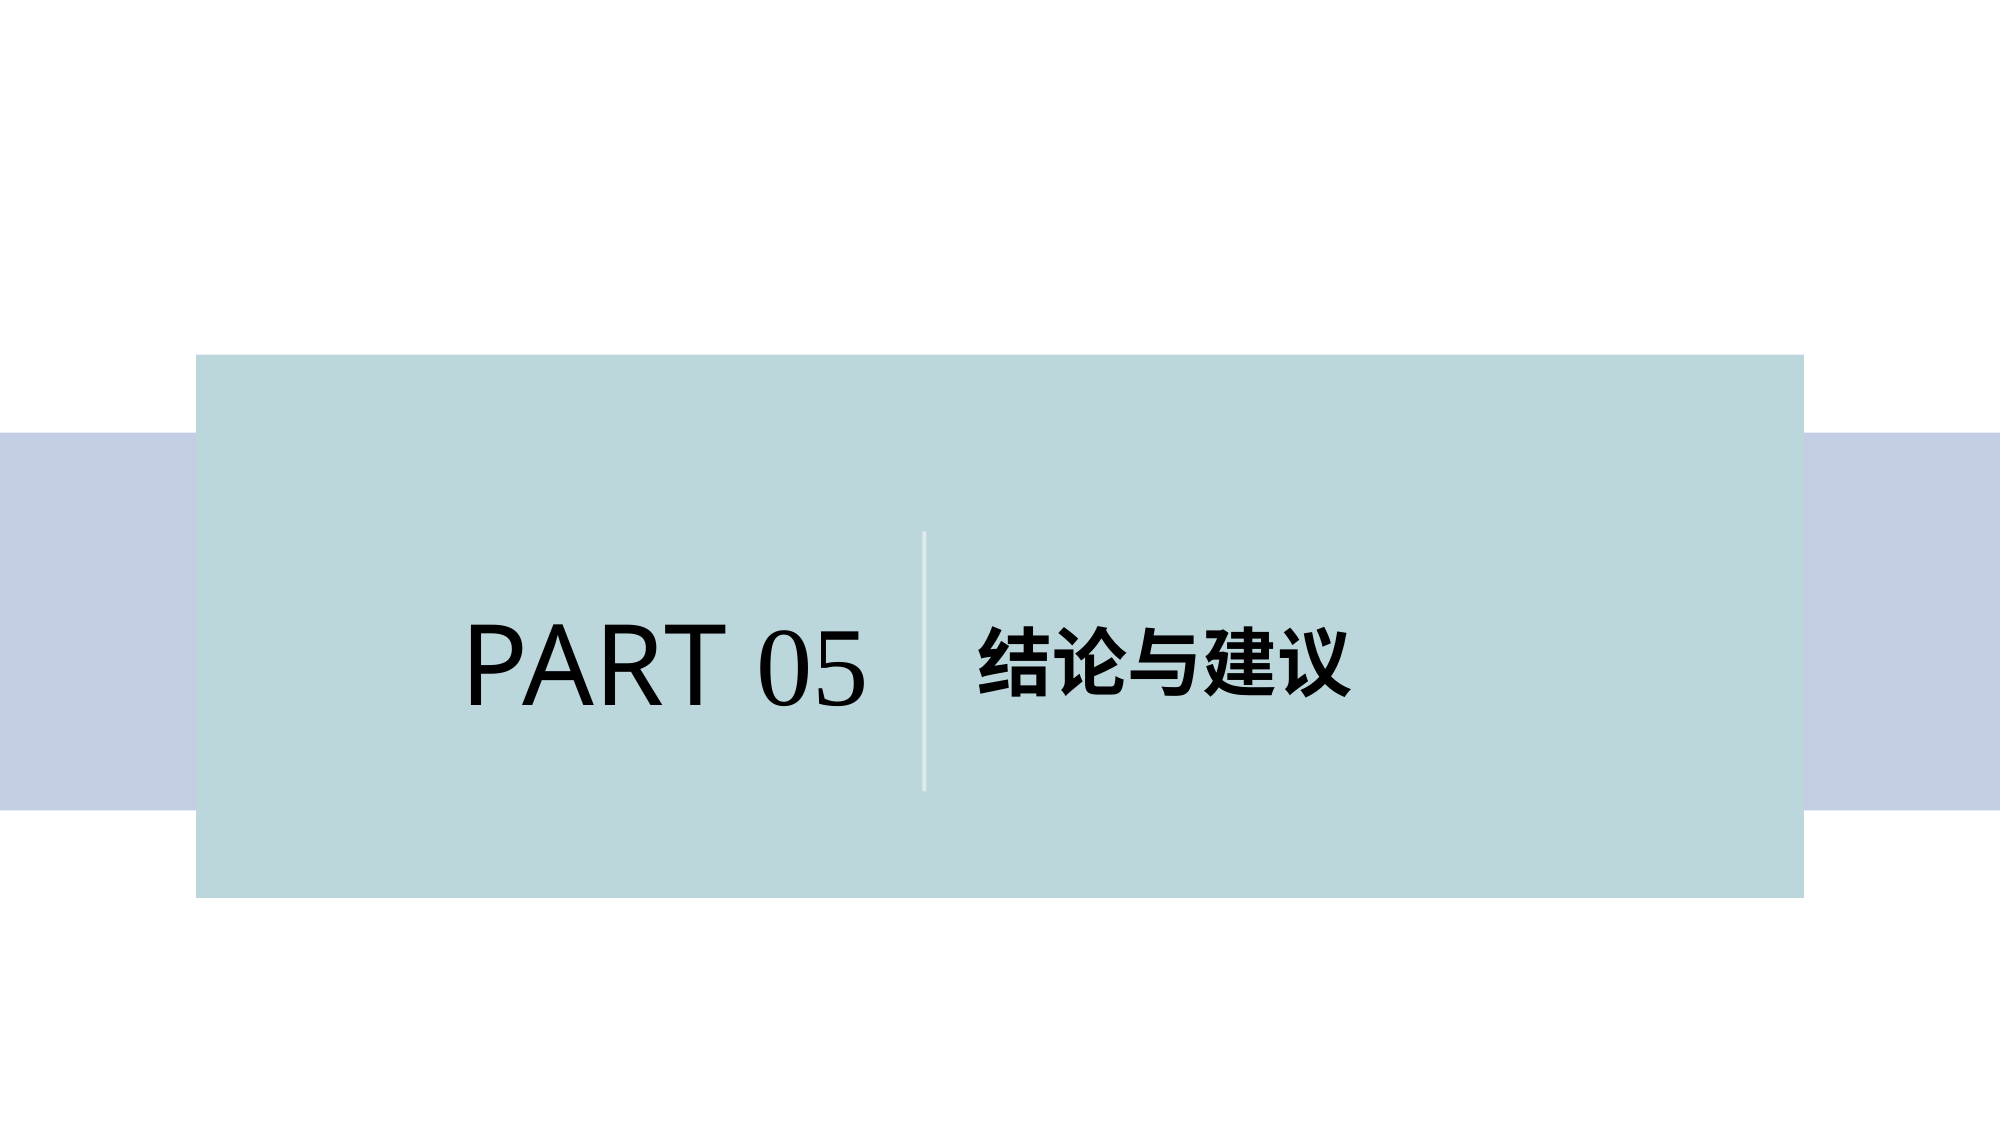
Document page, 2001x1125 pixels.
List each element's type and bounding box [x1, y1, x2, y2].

text_box [0, 432, 195, 812]
text_box [1805, 432, 2000, 812]
text_box [445, 531, 1568, 792]
text_box [195, 353, 1805, 899]
